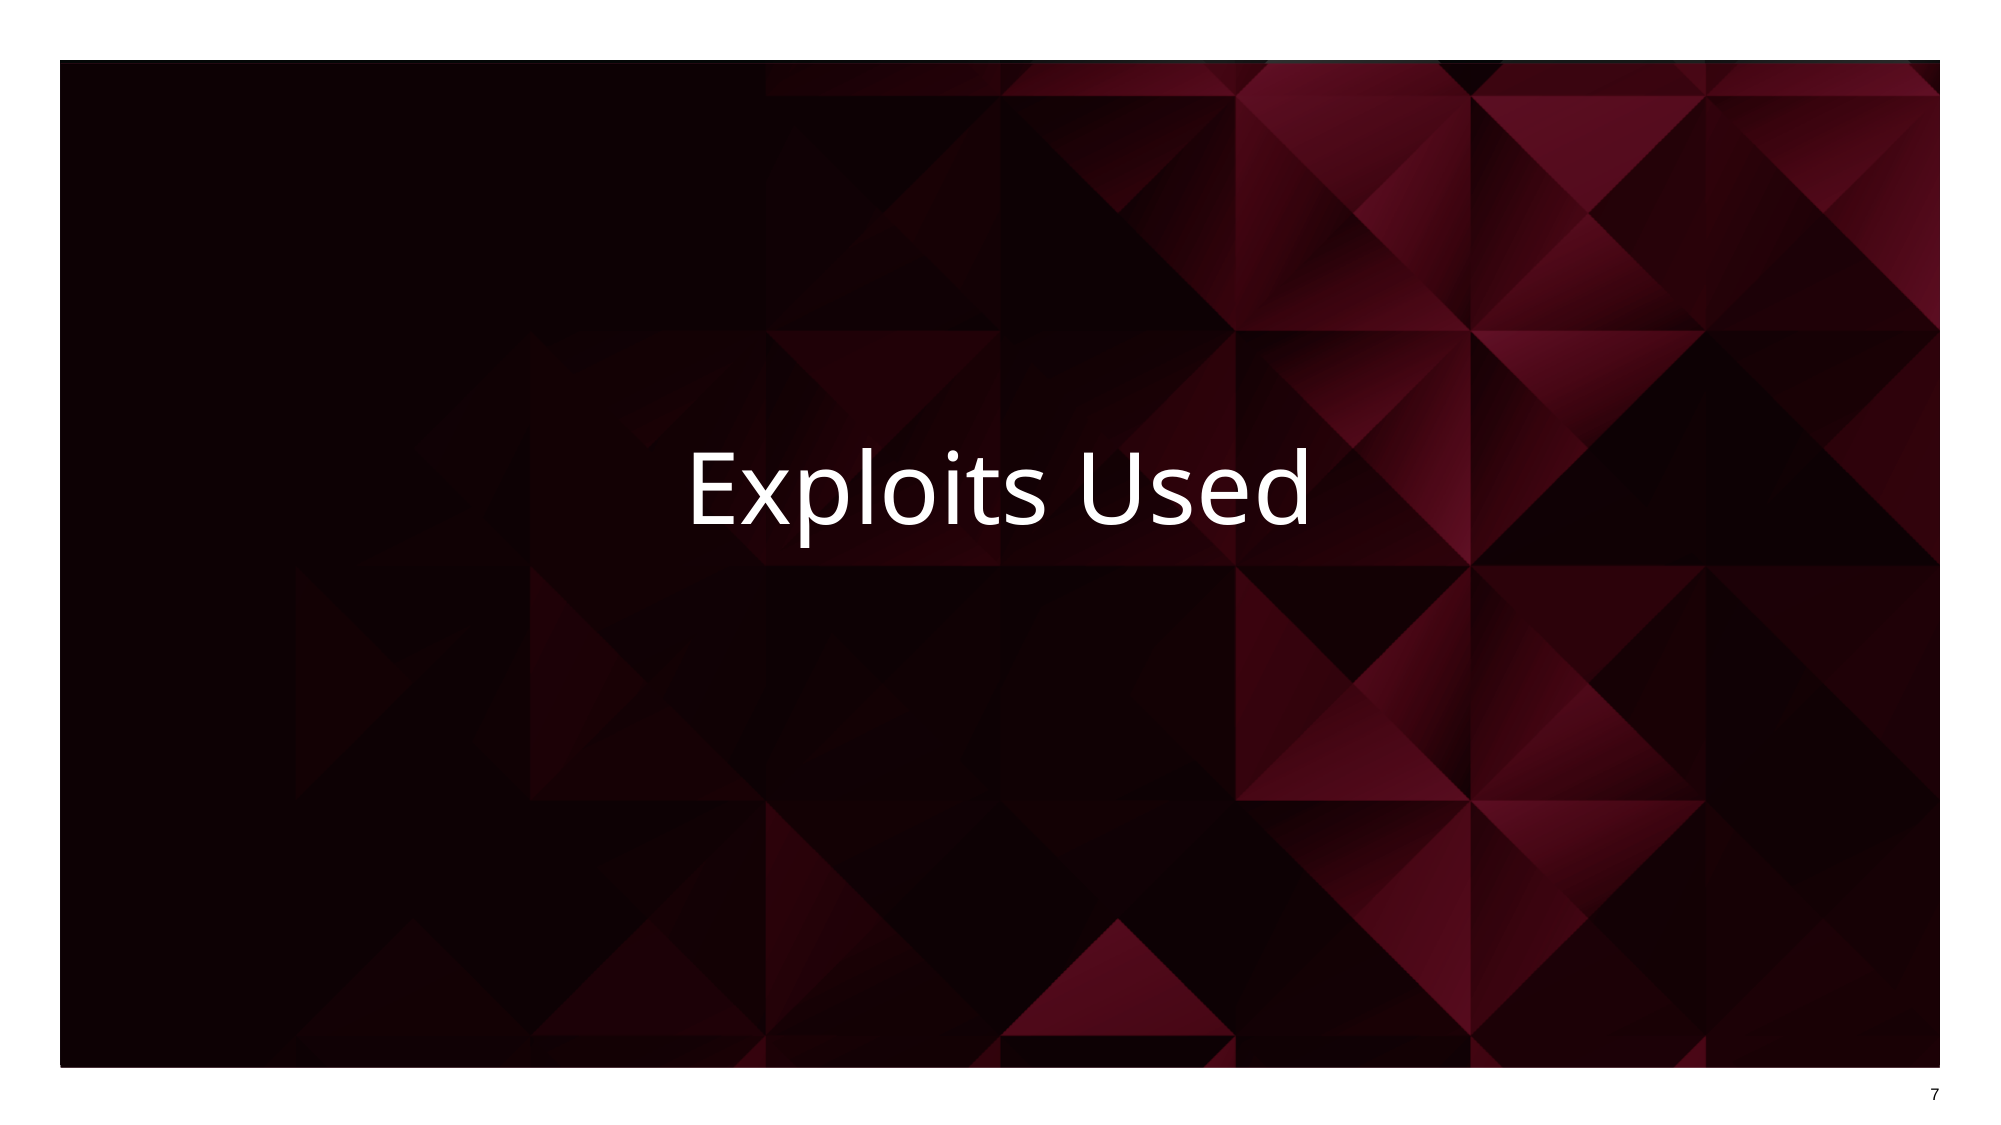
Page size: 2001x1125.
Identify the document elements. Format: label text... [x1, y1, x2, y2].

text_box 7 [1882, 1084, 1940, 1108]
picture [59, 60, 1940, 1069]
